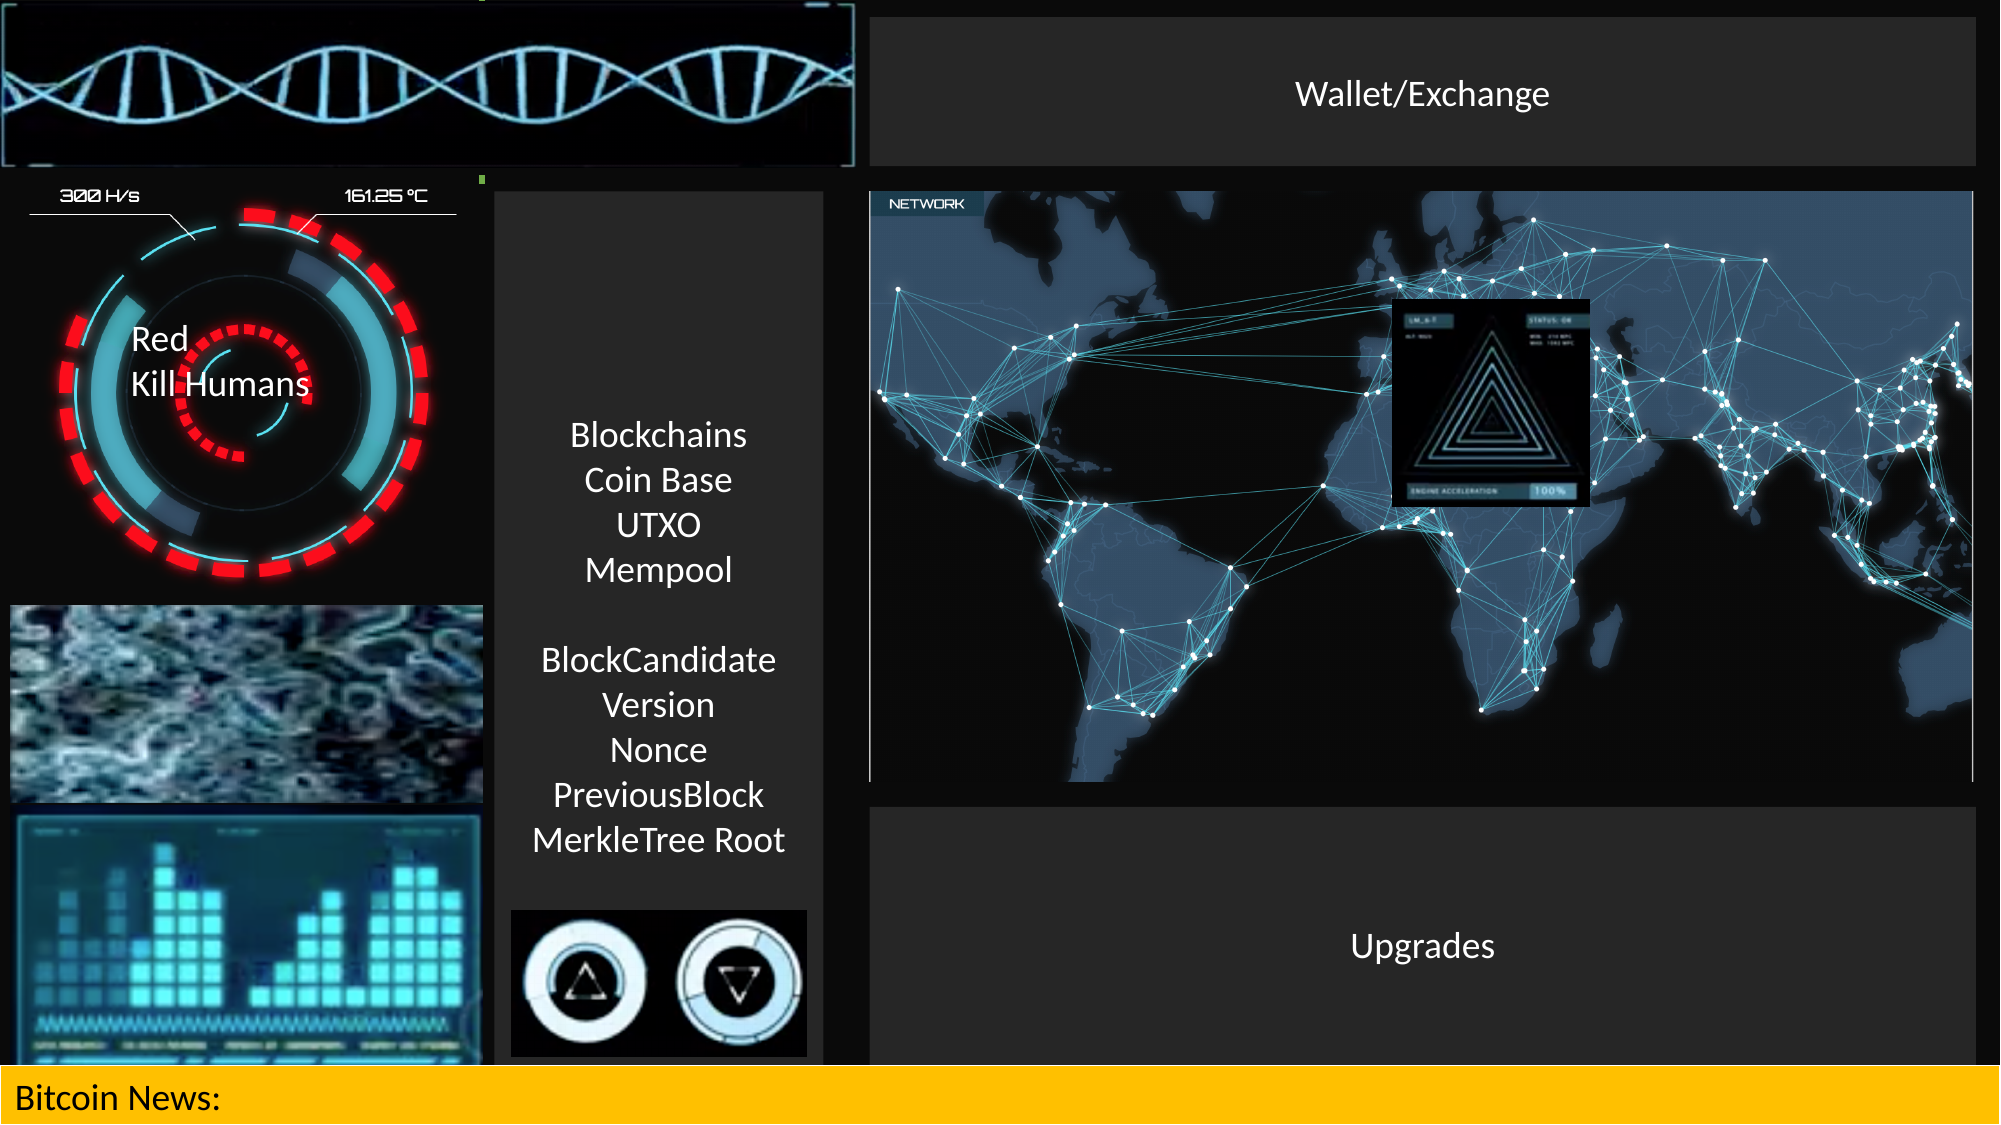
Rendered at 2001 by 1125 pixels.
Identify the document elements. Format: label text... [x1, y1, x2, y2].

text_box Wallet/Exchange [869, 16, 1977, 167]
picture [869, 191, 1977, 783]
text_box Bitcoin News: [483, 1065, 2000, 1125]
picture [0, 0, 870, 1125]
text_box Blockchains Coin Base UTXO Mempool BlockCandidate Version Nonce PreviousBlock MerkleTree Root [493, 190, 824, 1065]
picture [511, 910, 807, 1057]
text_box Upgrades [869, 806, 1977, 1065]
